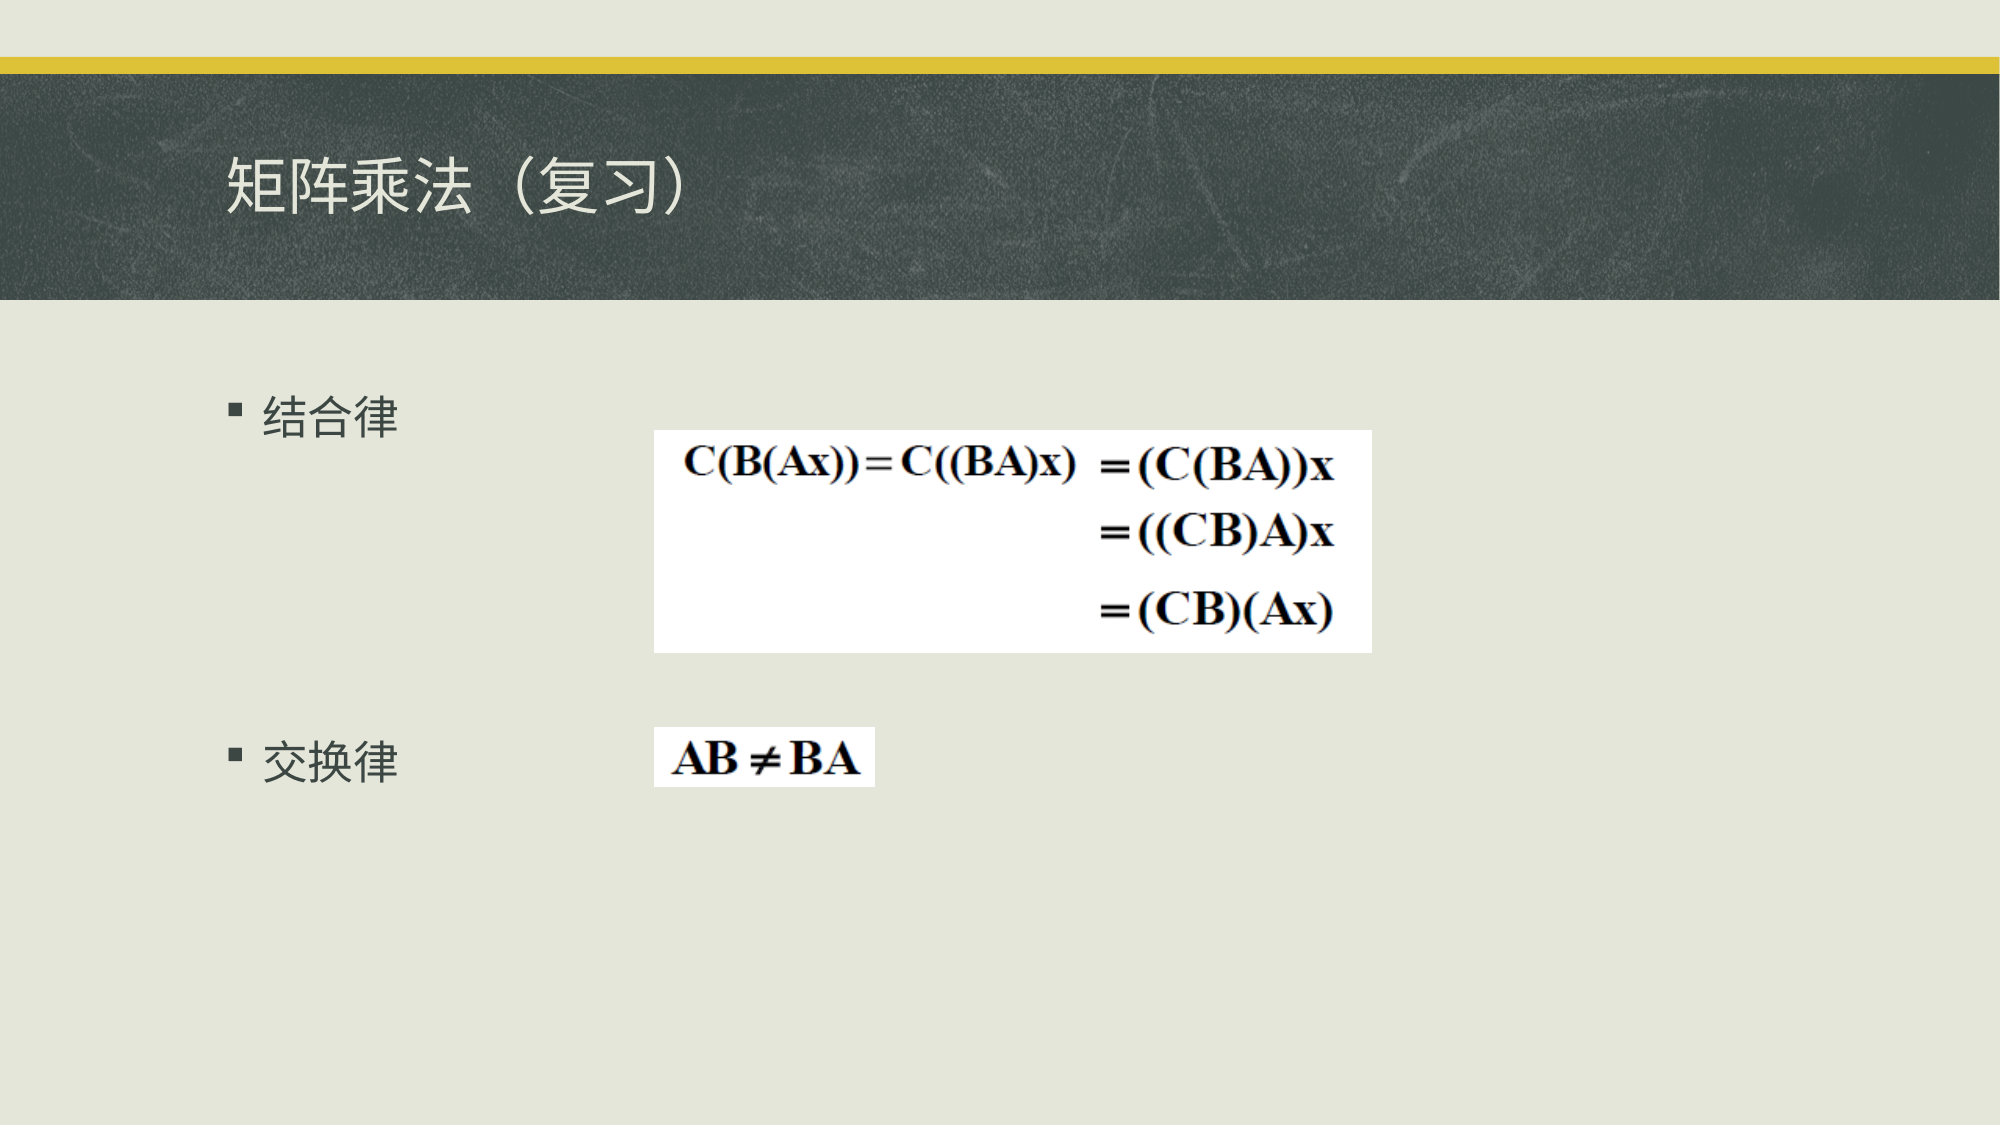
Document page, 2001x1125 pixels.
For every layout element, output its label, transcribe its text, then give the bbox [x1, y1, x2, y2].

text_box 结合律 交换律 [210, 381, 1099, 1102]
title 矩阵乘法（复习） [210, 76, 1790, 300]
picture [654, 430, 1372, 653]
picture [0, 74, 2000, 300]
picture [654, 727, 875, 787]
